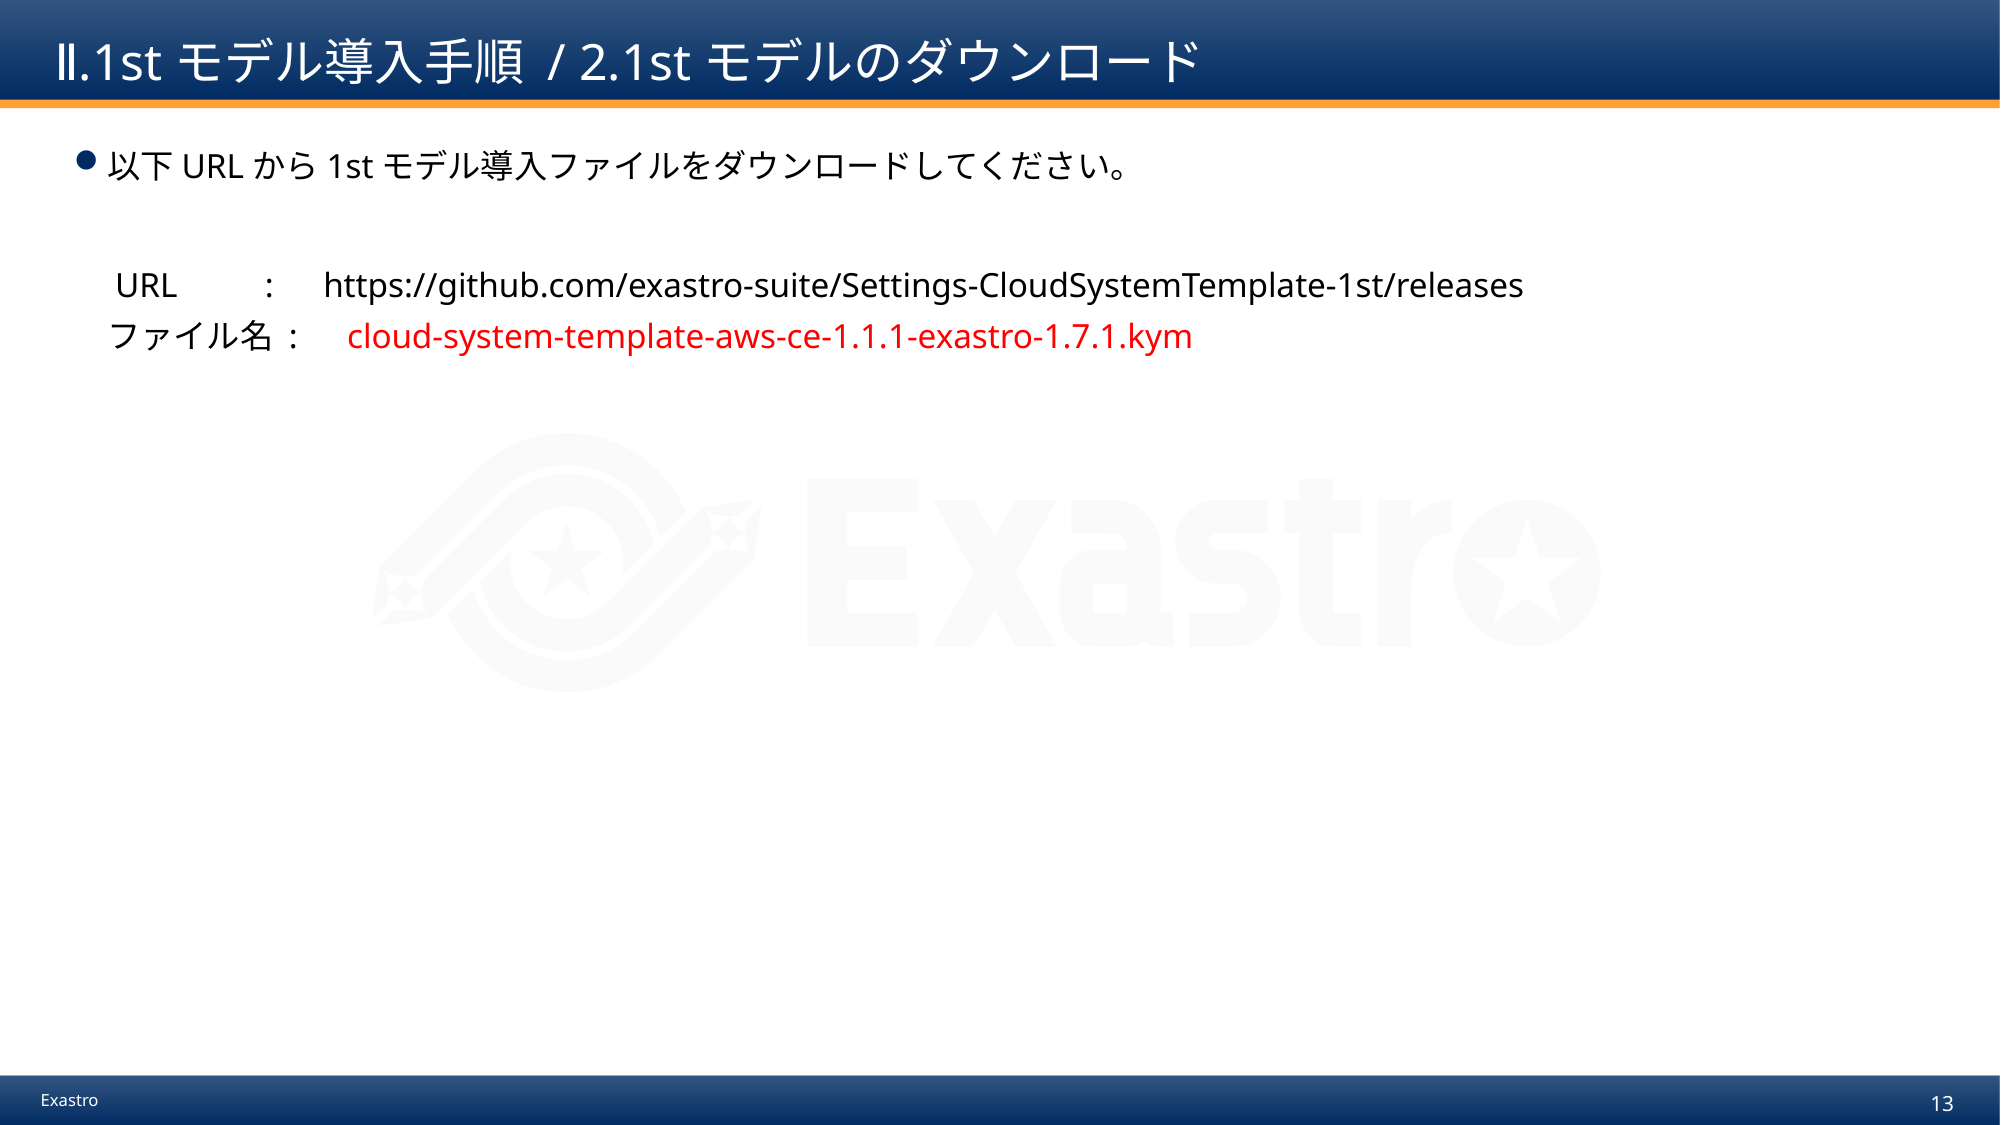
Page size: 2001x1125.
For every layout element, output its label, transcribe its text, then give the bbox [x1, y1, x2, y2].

title Ⅱ.1stモデル導入手順 / 2.1stモデルのダウンロード [39, 18, 1961, 96]
picture [0, 0, 2000, 1125]
list 以下URLから1stモデル導入ファイルをダウンロードしてください。 URL : https://github.com/exastro-suite/Settings-CloudSystemTemplate-1st/releases ファイル名 : cloud-system-template-aws-ce-1.1.1-exastro-1.7.1.kym [29, 137, 2000, 528]
